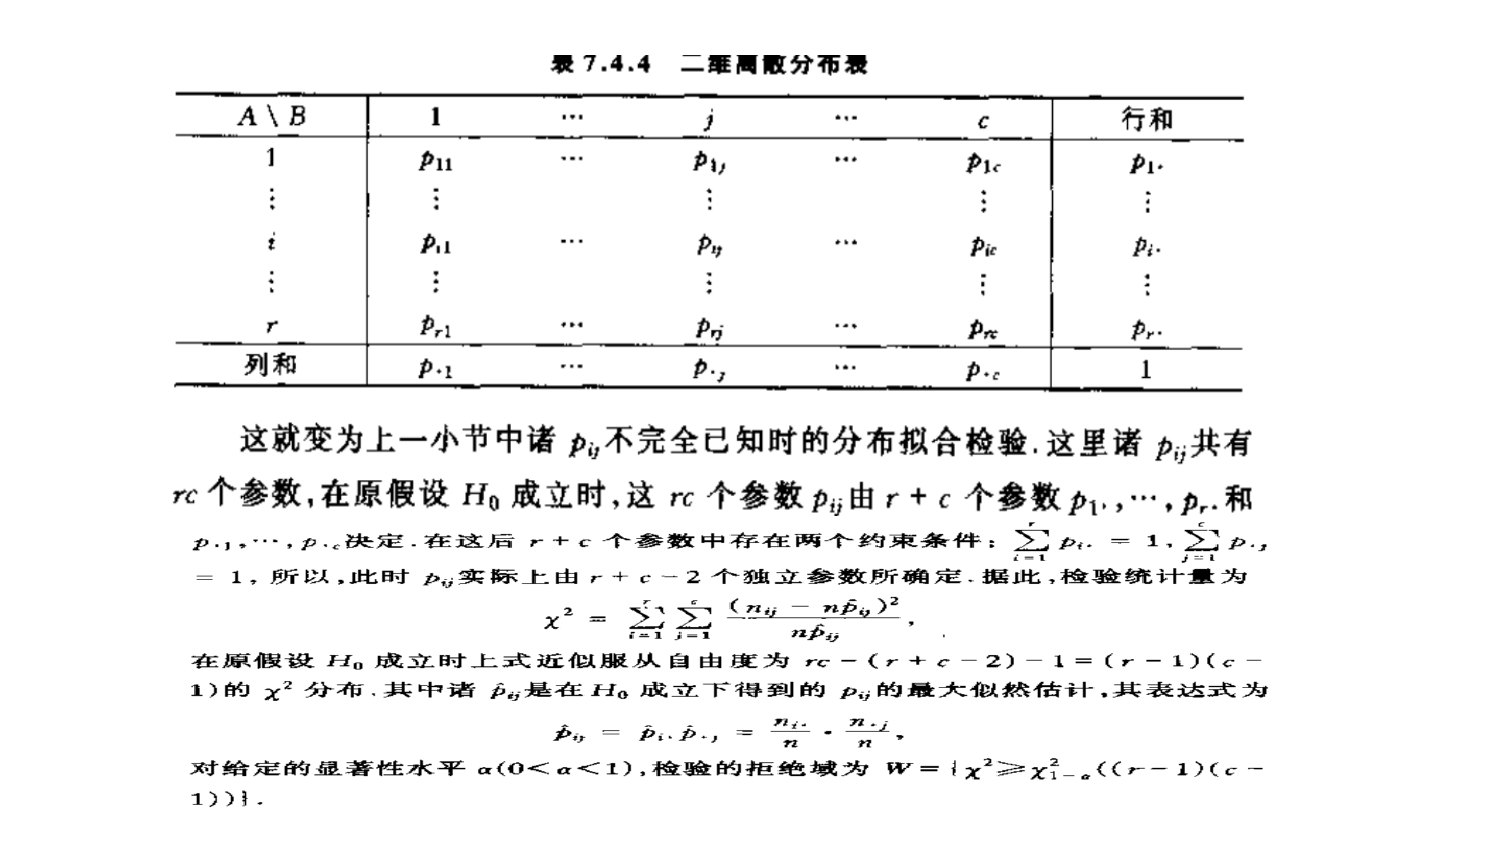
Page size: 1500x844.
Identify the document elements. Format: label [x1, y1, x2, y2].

picture [123, 421, 1362, 812]
picture [149, 55, 1297, 400]
